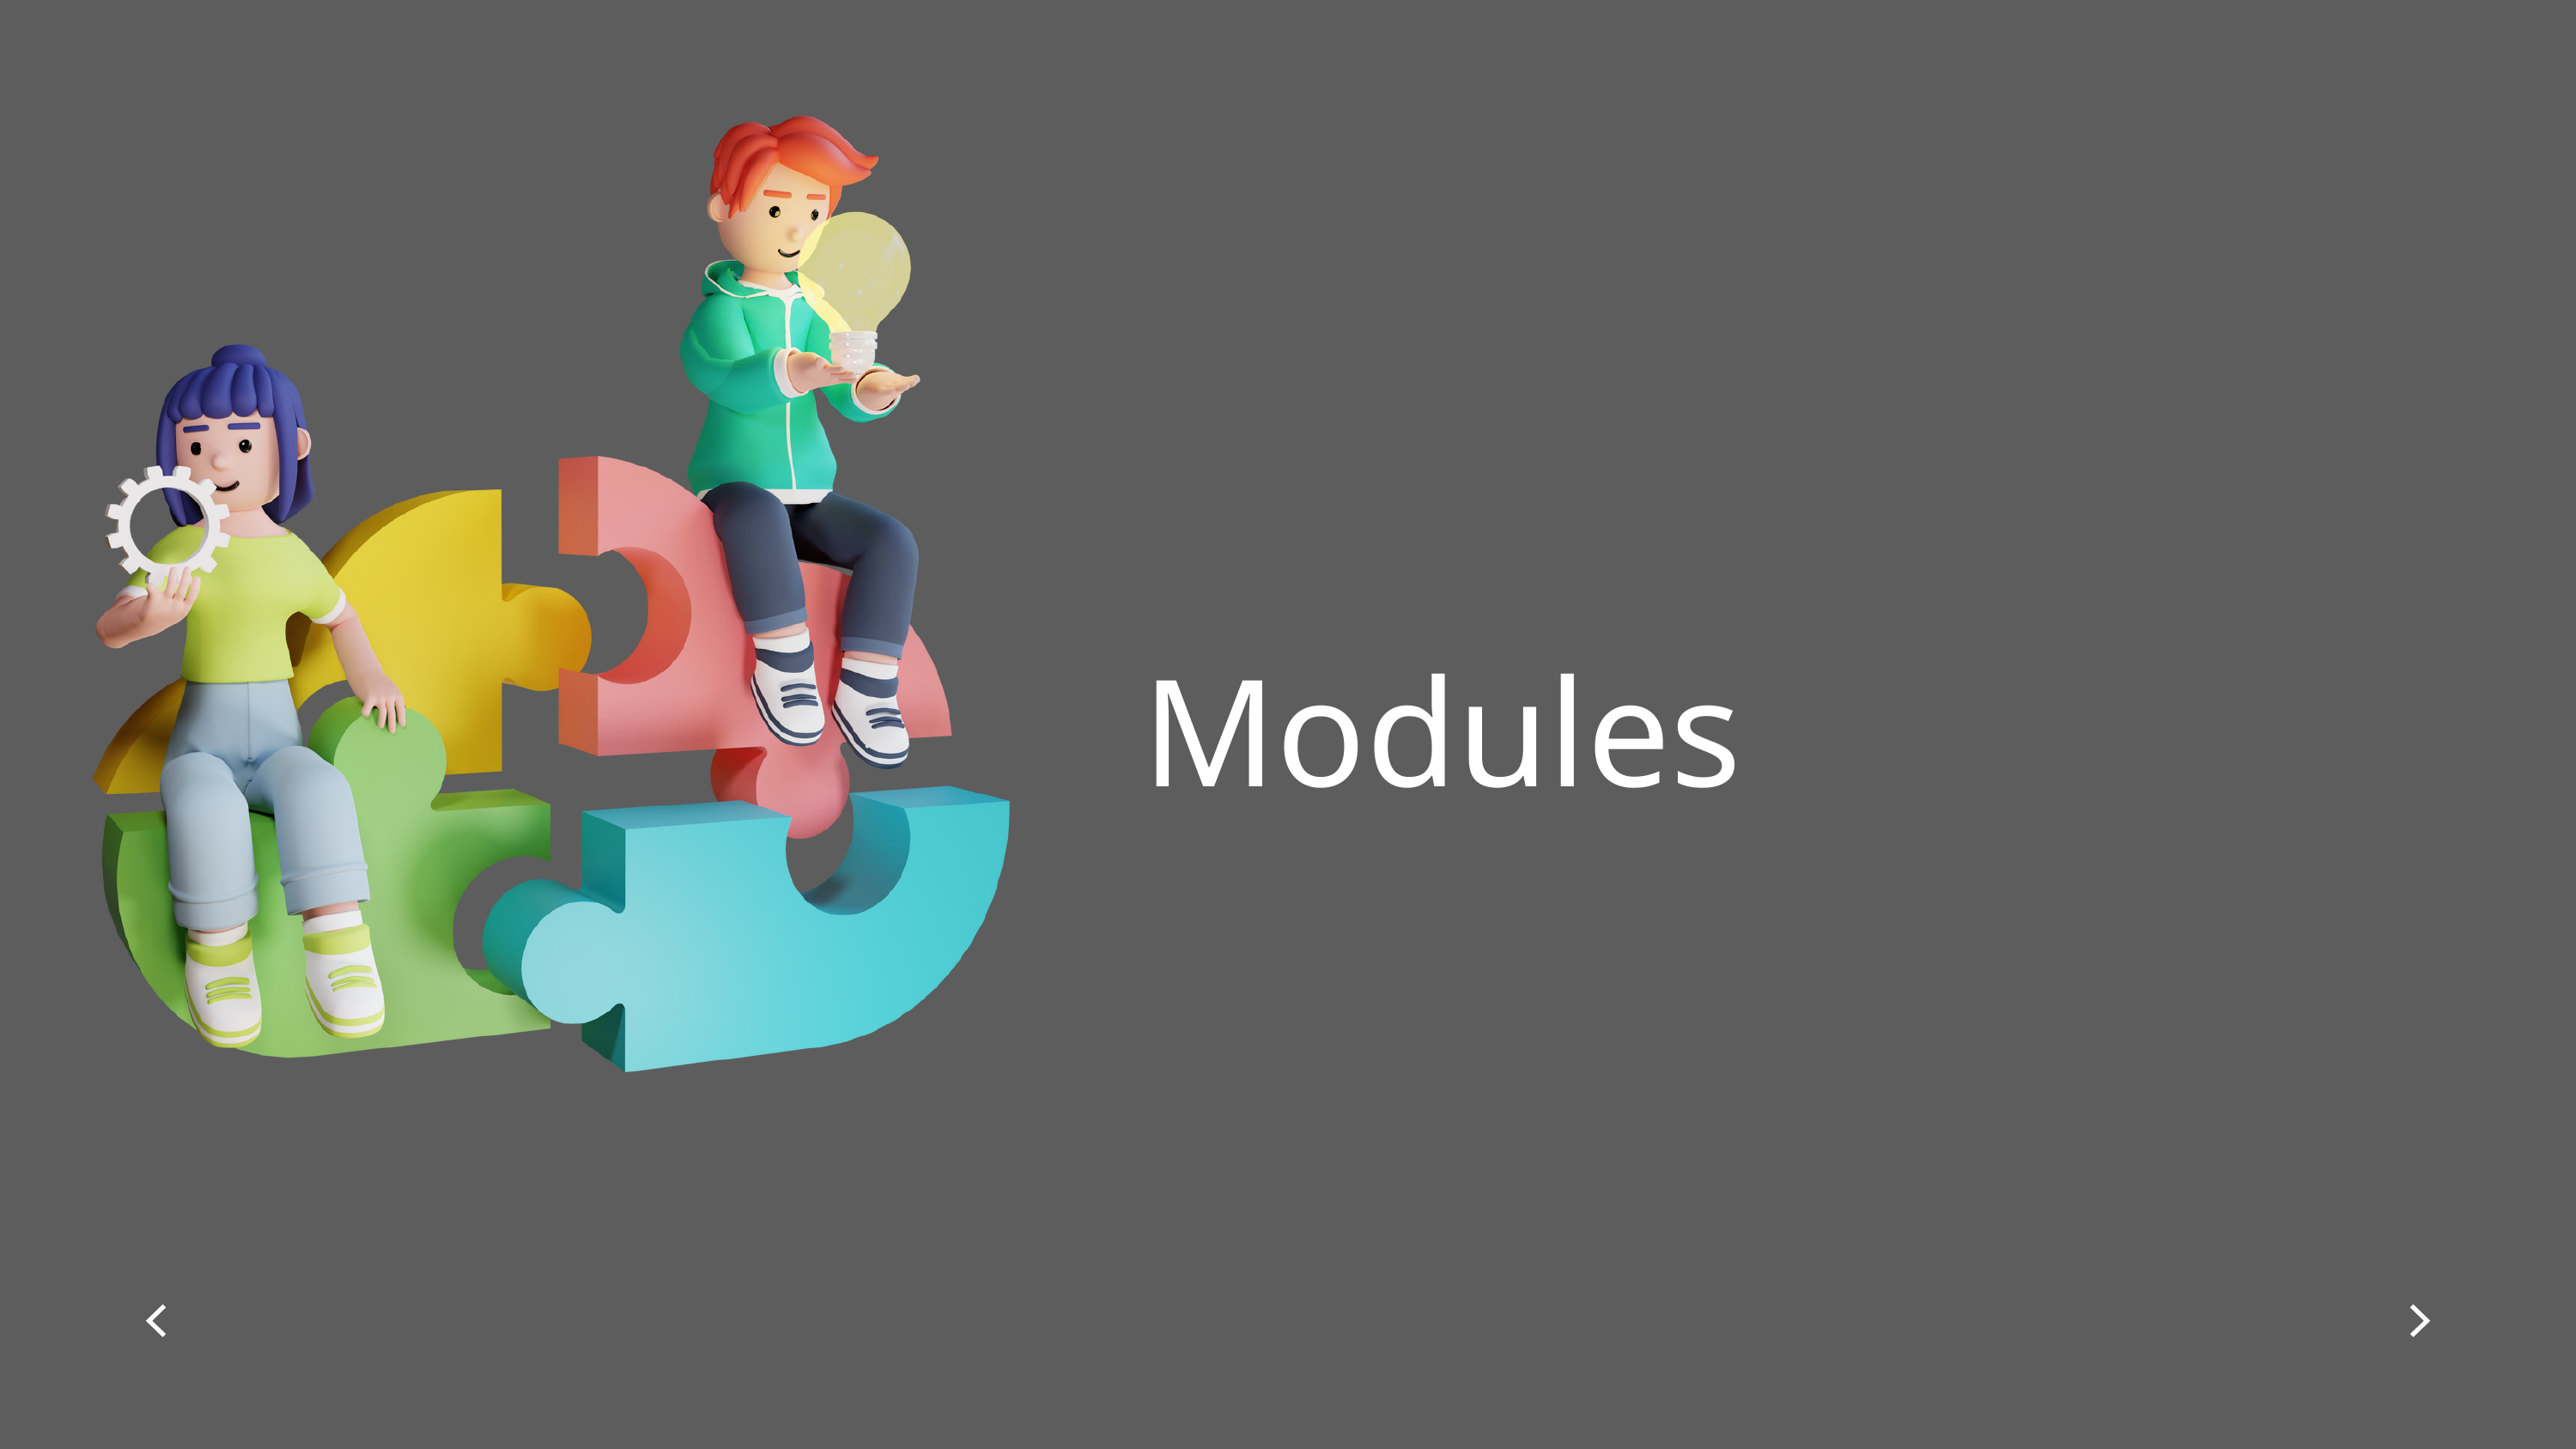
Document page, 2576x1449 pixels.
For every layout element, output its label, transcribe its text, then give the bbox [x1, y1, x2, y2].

text_box Modules [1013, 625, 1981, 816]
picture [144, 1303, 167, 1339]
picture [2409, 1303, 2432, 1339]
picture [92, 115, 1010, 1072]
